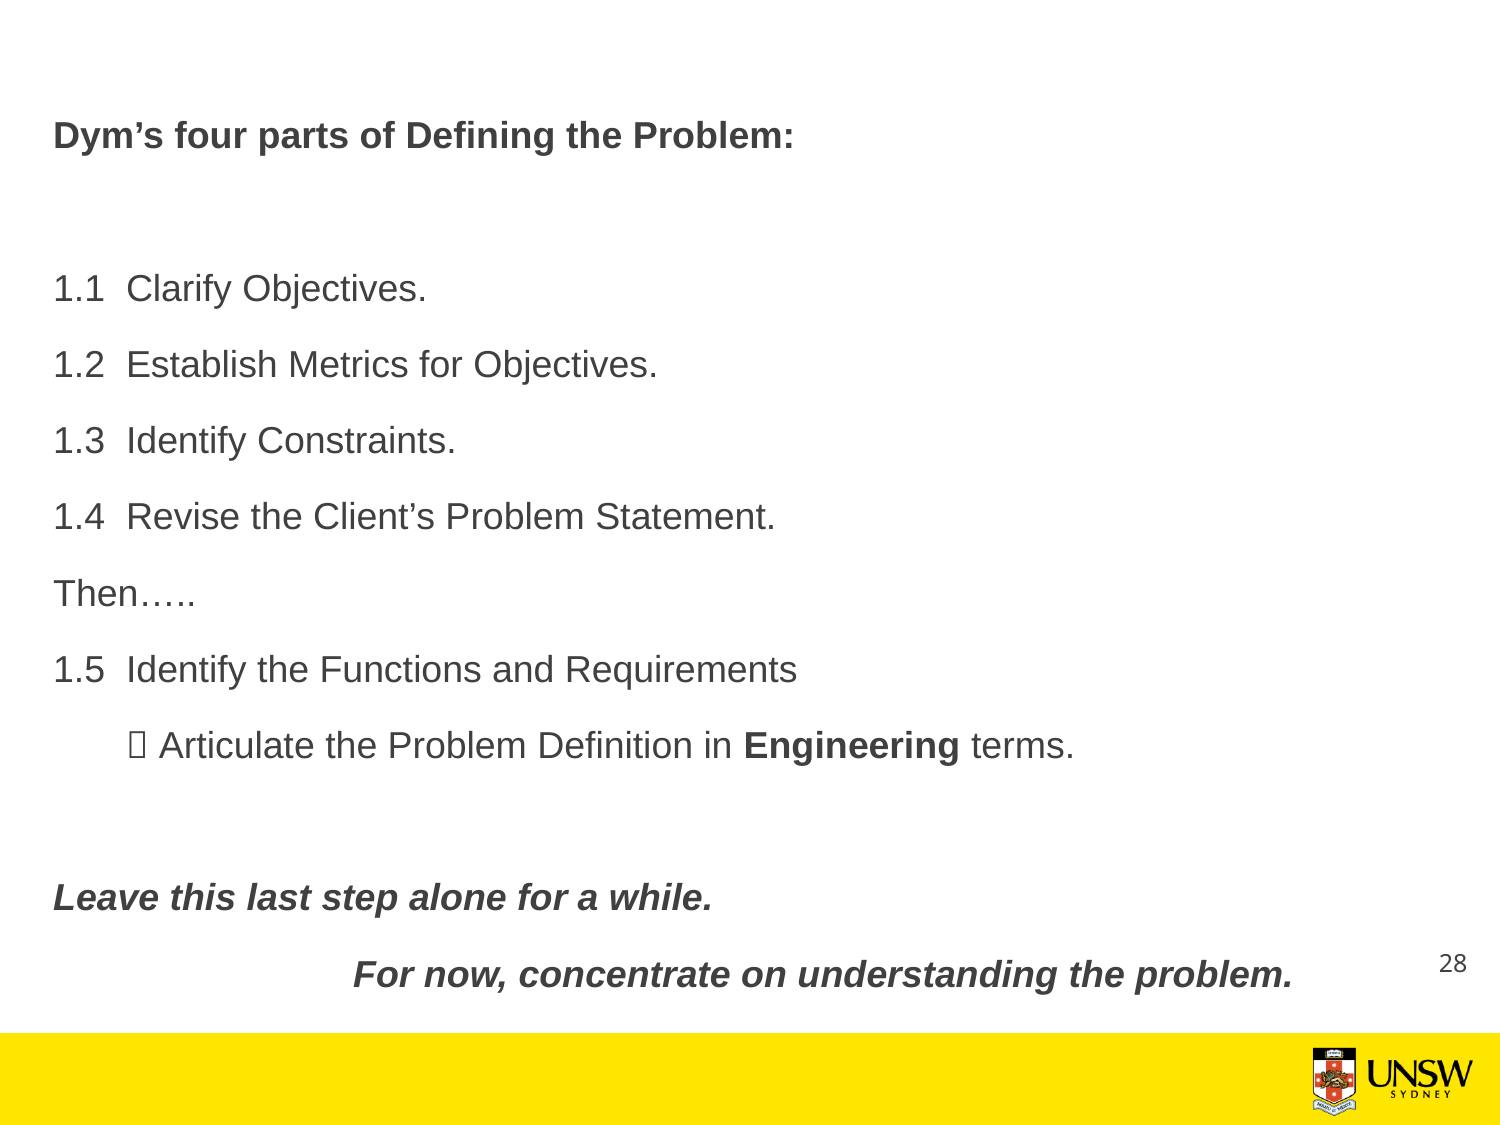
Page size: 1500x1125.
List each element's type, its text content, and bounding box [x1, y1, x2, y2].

picture [0, 0, 1500, 1125]
list Dym’s four parts of Defining the Problem: 1.1 Clarify Objectives. 1.2 Establish Metrics for Objectives. 1.3 Identify Constraints. 1.4 Revise the Client’s Problem Statement. Then….. 1.5 Identify the Functions and Requirements  Articulate the Problem Definition in Engineering terms. Leave this last step alone for a while. For now, concentrate on understanding the problem. [53, 90, 1459, 1000]
